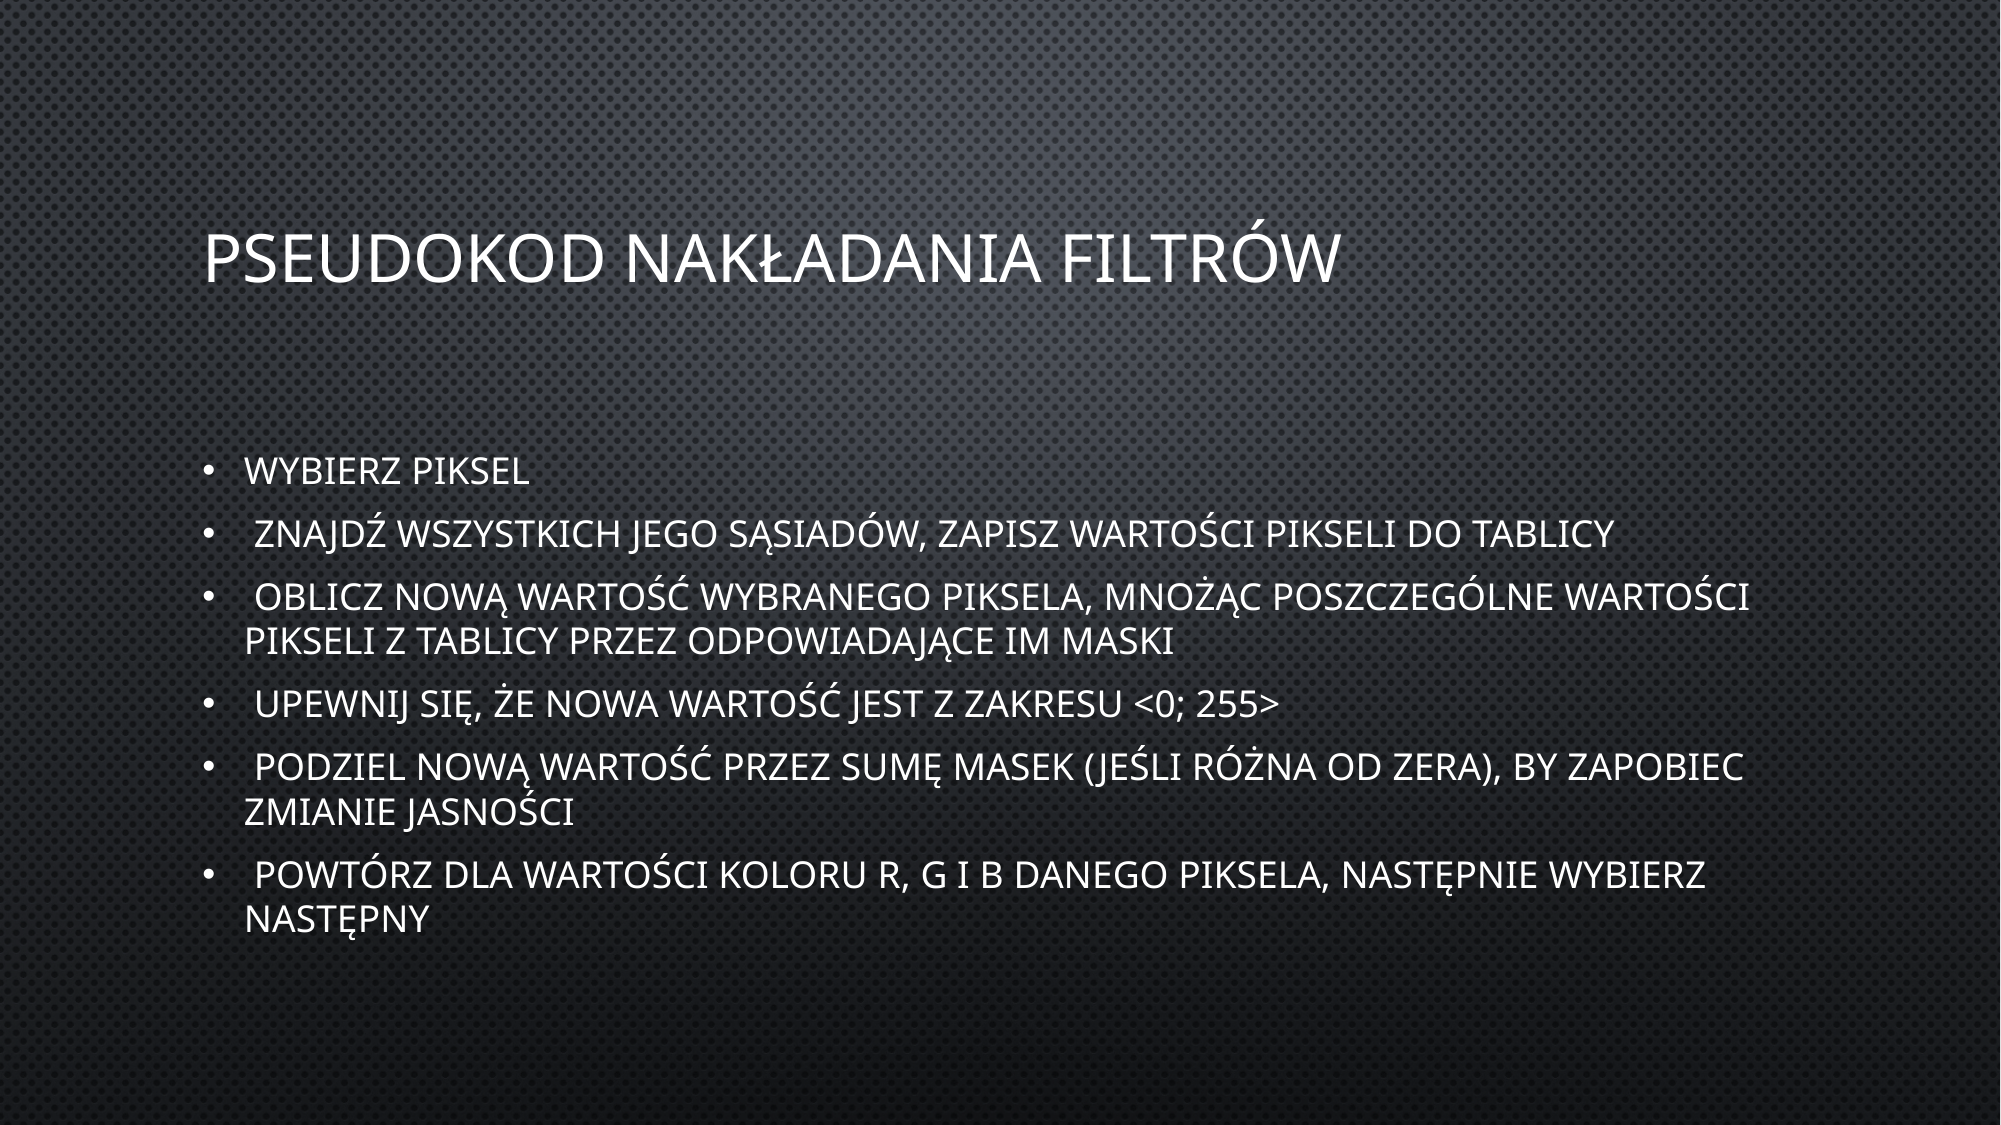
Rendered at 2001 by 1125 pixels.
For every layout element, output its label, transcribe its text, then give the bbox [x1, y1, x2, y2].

title Pseudokod Nakładania filtrów [187, 99, 1813, 413]
list Wybierz piksel Znajdź wszystkich jego sąsiadów, zapisz wartości pikseli do tablicy Oblicz nową wartość wybranego piksela, mnożąc poszczególne wartości pikseli z tablicy przez odpowiadające im maski Upewnij się, że nowa wartość jest z zakresu <0; 255> Podziel nową wartość przez sumę masek (jeśli różna od zera), by zapobiec zmianie jasności Powtórz dla wartości koloru R, G i B danego piksela, następnie wybierz następny [187, 437, 1813, 950]
